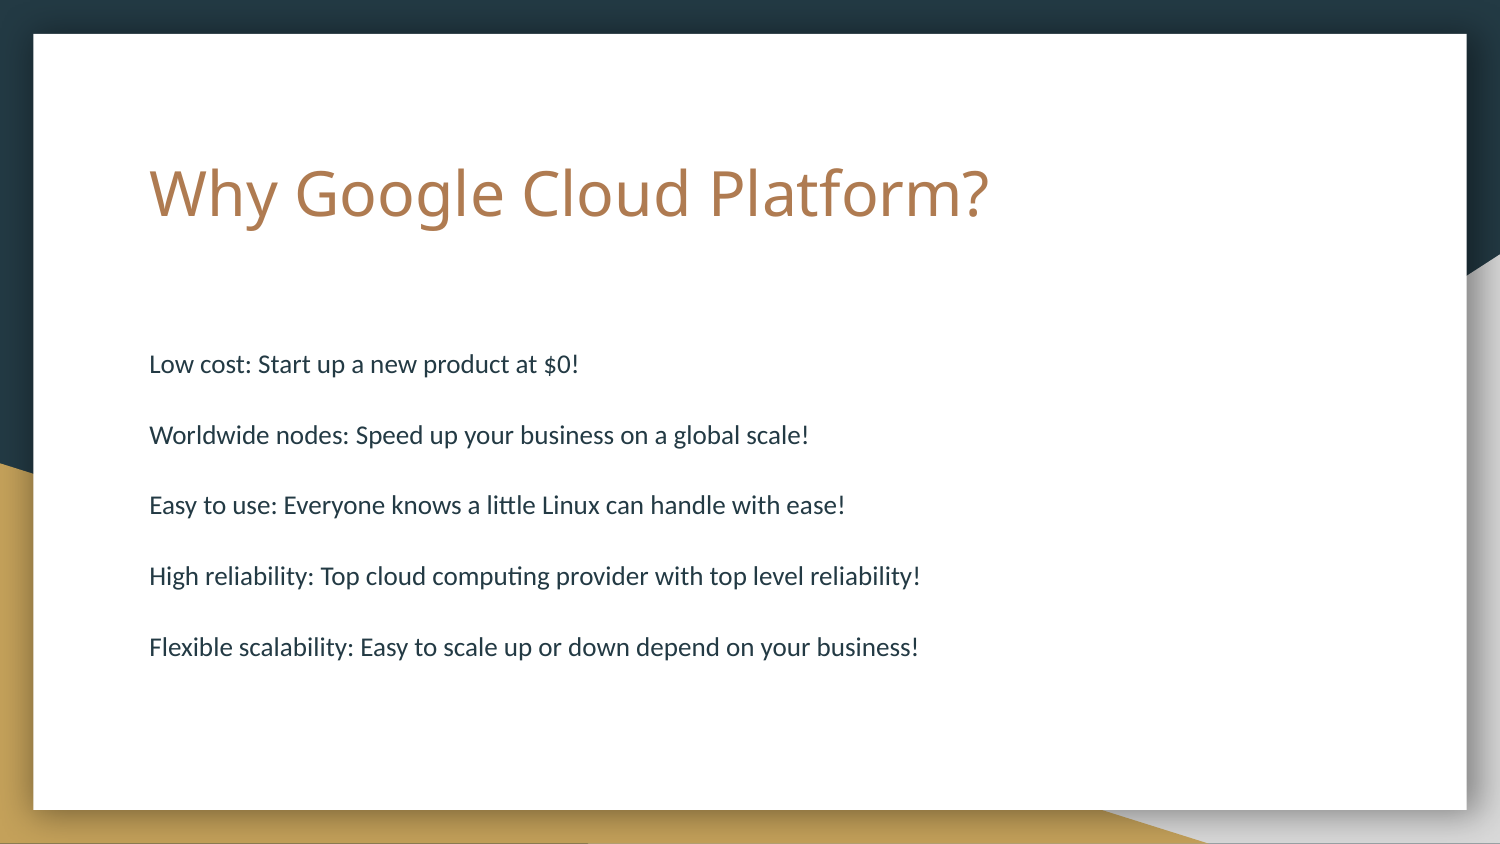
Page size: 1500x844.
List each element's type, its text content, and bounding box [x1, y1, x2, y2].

title Why Google Cloud Platform? [134, 138, 1366, 296]
list Low cost: Start up a new product at $0! Worldwide nodes: Speed up your business on a global scale! Easy to use: Everyone knows a little Linux can handle with ease! High reliability: Top cloud computing provider with top level reliability! Flexible scalability: Easy to scale up or down depend on your business! [134, 326, 1366, 729]
